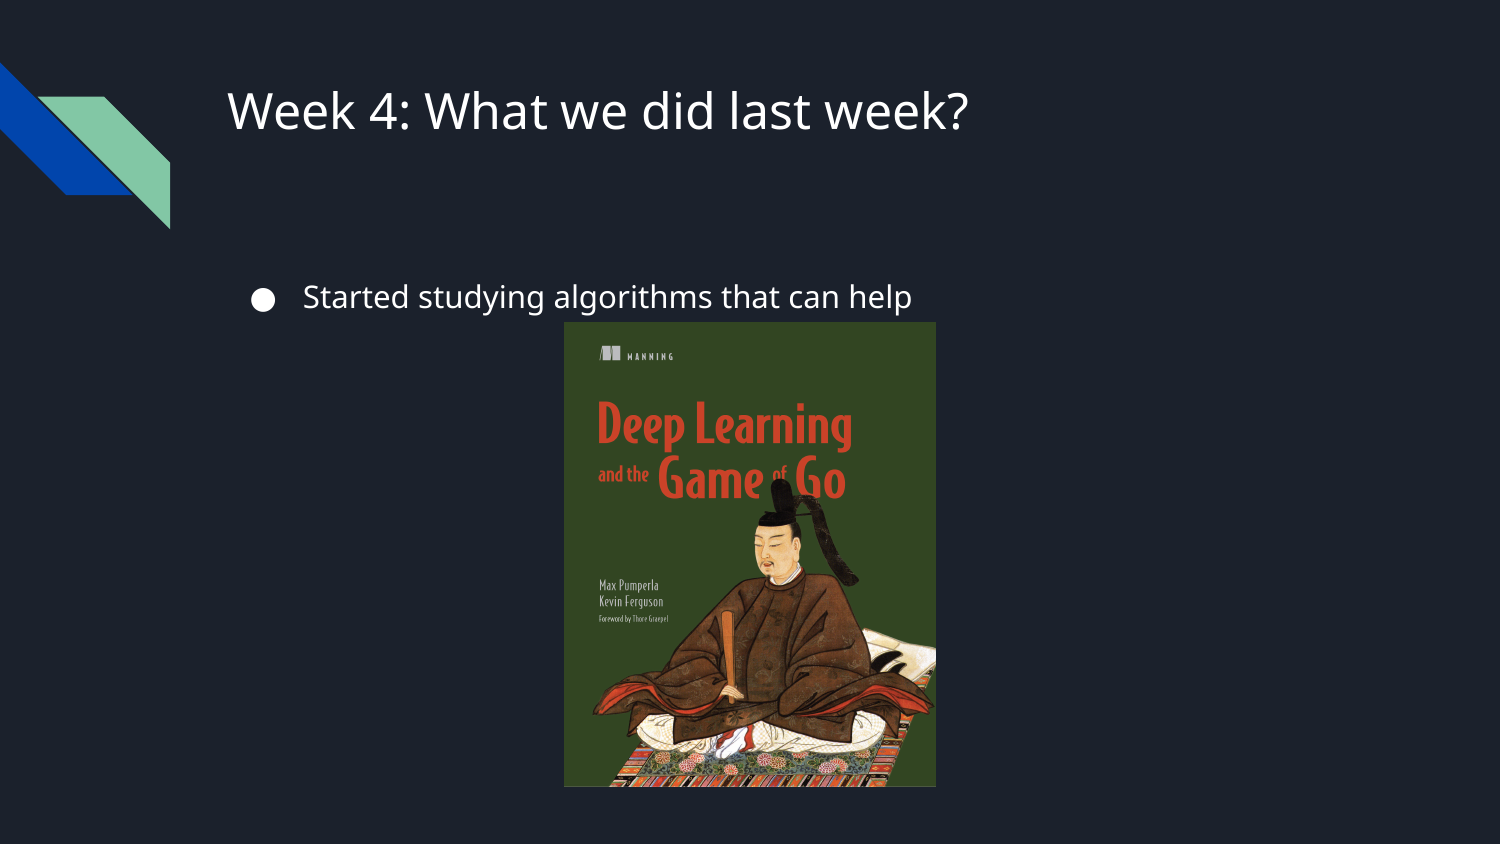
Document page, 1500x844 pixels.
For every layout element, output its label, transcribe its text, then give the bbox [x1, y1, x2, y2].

title Week 4: What we did last week? [212, 64, 1368, 215]
list Started studying algorithms that can help [212, 257, 1368, 735]
picture [564, 321, 936, 787]
